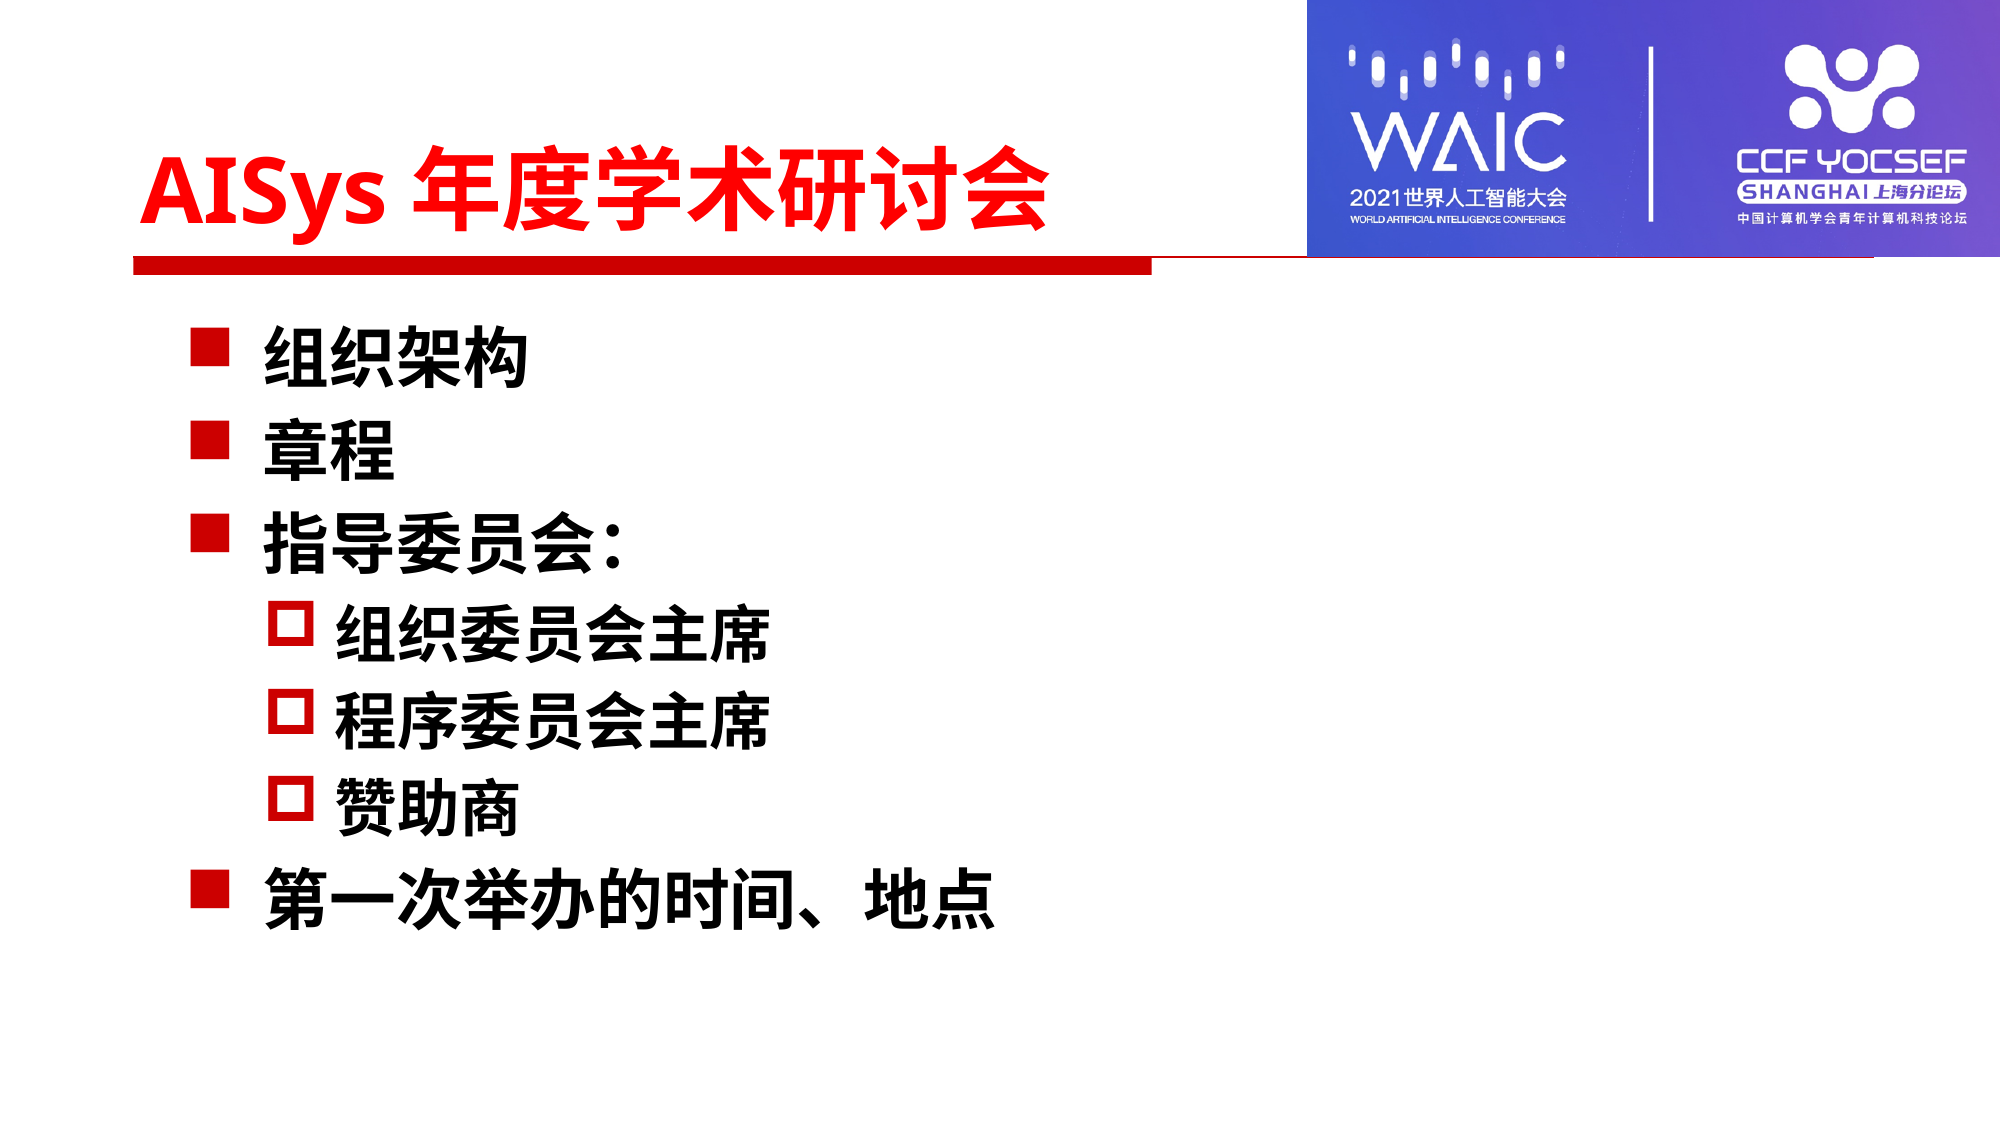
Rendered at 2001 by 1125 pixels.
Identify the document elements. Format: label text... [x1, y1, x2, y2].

title AISys年度学术研讨会 [125, 49, 1301, 250]
text_box 组织架构 章程 指导委员会： 组织委员会主席 程序委员会主席 赞助商 第一次举办的时间、地点 [170, 307, 1484, 1075]
picture [1306, 0, 2000, 257]
